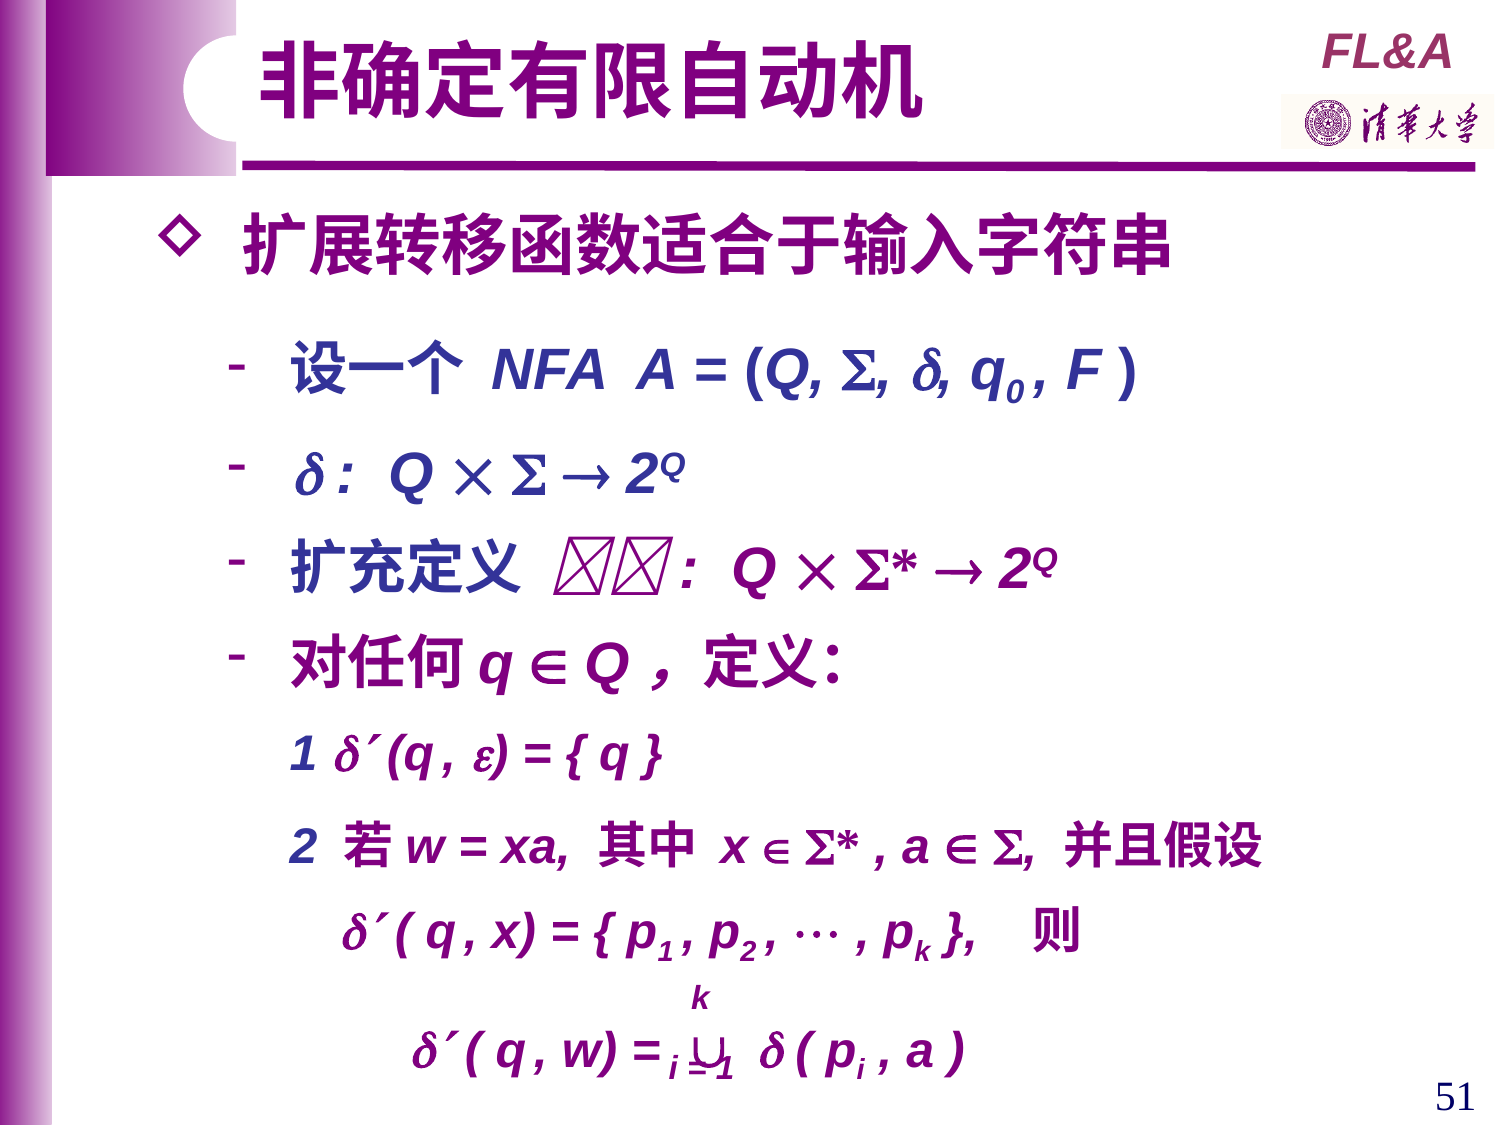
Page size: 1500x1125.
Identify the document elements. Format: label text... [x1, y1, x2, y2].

text_box 扩展转移函数适合于输入字符串 [135, 195, 1223, 291]
text_box 非确定有限自动机 [242, 32, 939, 137]
picture [1281, 94, 1495, 149]
text_box k [676, 968, 725, 1024]
text_box 51 [1411, 1061, 1500, 1125]
text_box i = 1 [654, 1038, 750, 1094]
text_box 设一个 NFA A = (Q, , , q0 , F )  : Q    2Q 扩充定义 : Q  *  2Q 对任何q  Q，定义： 1  (q , ) = { q } 2 若w = xa, 其中 x  * , a  , 并且假设  ( q , x) = { p1 , p2 ,  , pk }, 则  ( q , w) =   ( pi , a ) [212, 323, 1400, 1093]
